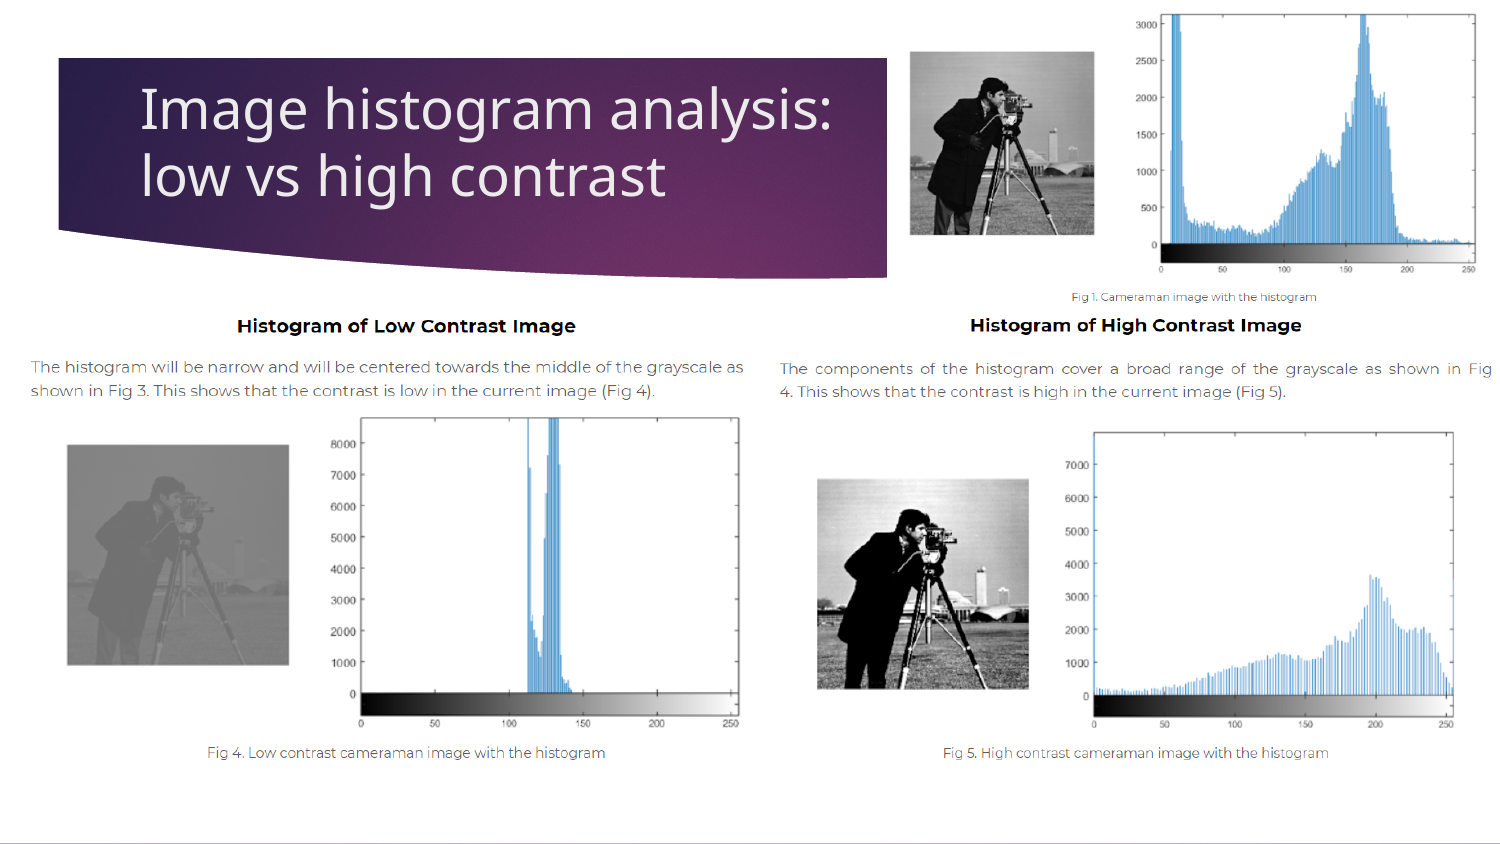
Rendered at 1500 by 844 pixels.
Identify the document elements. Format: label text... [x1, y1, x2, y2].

title Image histogram analysis: low vs high contrast [125, 96, 880, 184]
picture [24, 0, 1500, 770]
